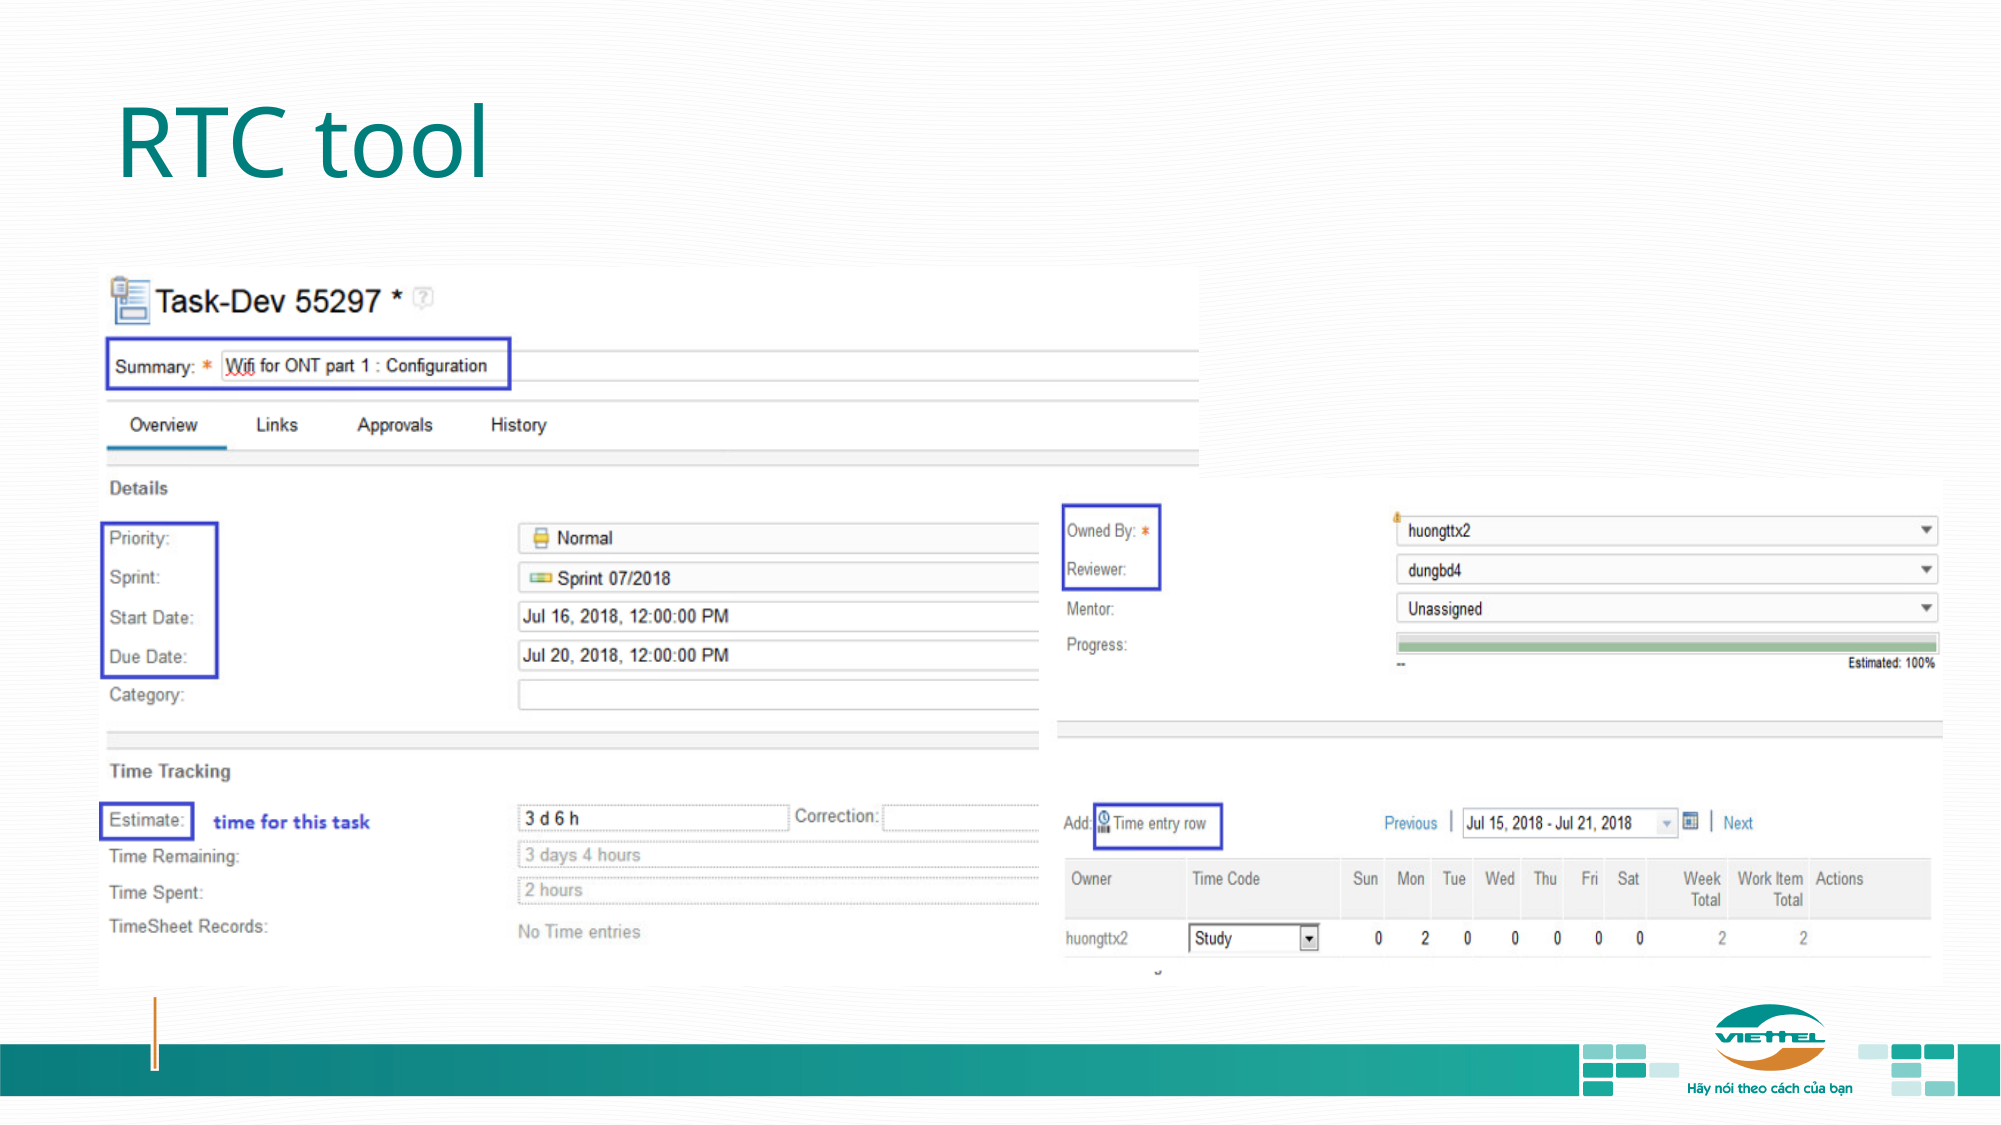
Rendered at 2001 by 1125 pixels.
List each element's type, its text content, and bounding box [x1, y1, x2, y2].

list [99, 266, 1199, 986]
title RTC tool [99, 45, 1900, 233]
picture [0, 0, 2001, 1125]
